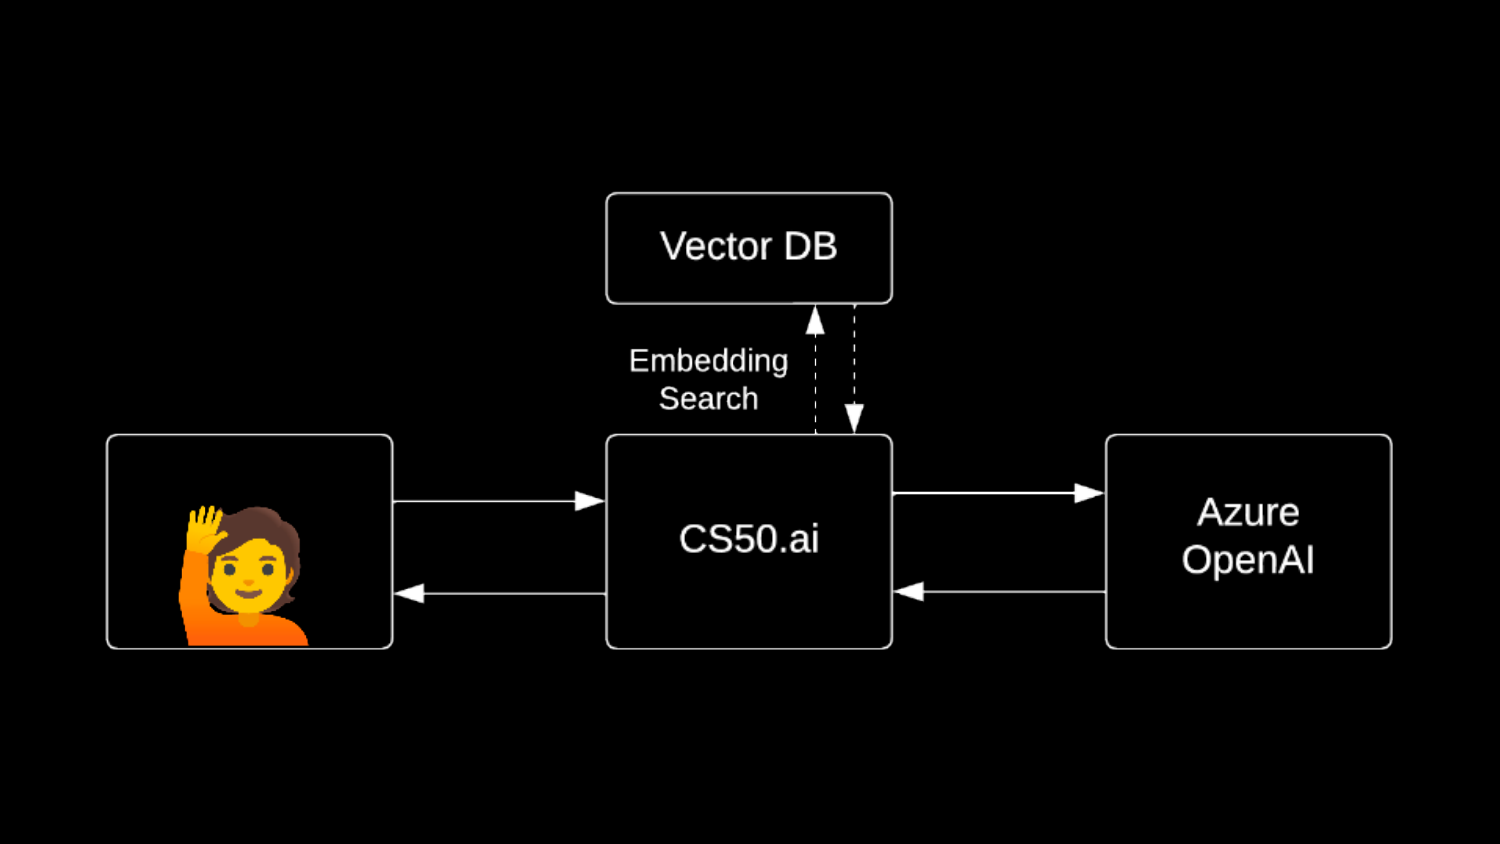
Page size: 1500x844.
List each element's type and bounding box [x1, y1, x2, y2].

picture [82, 171, 1418, 672]
